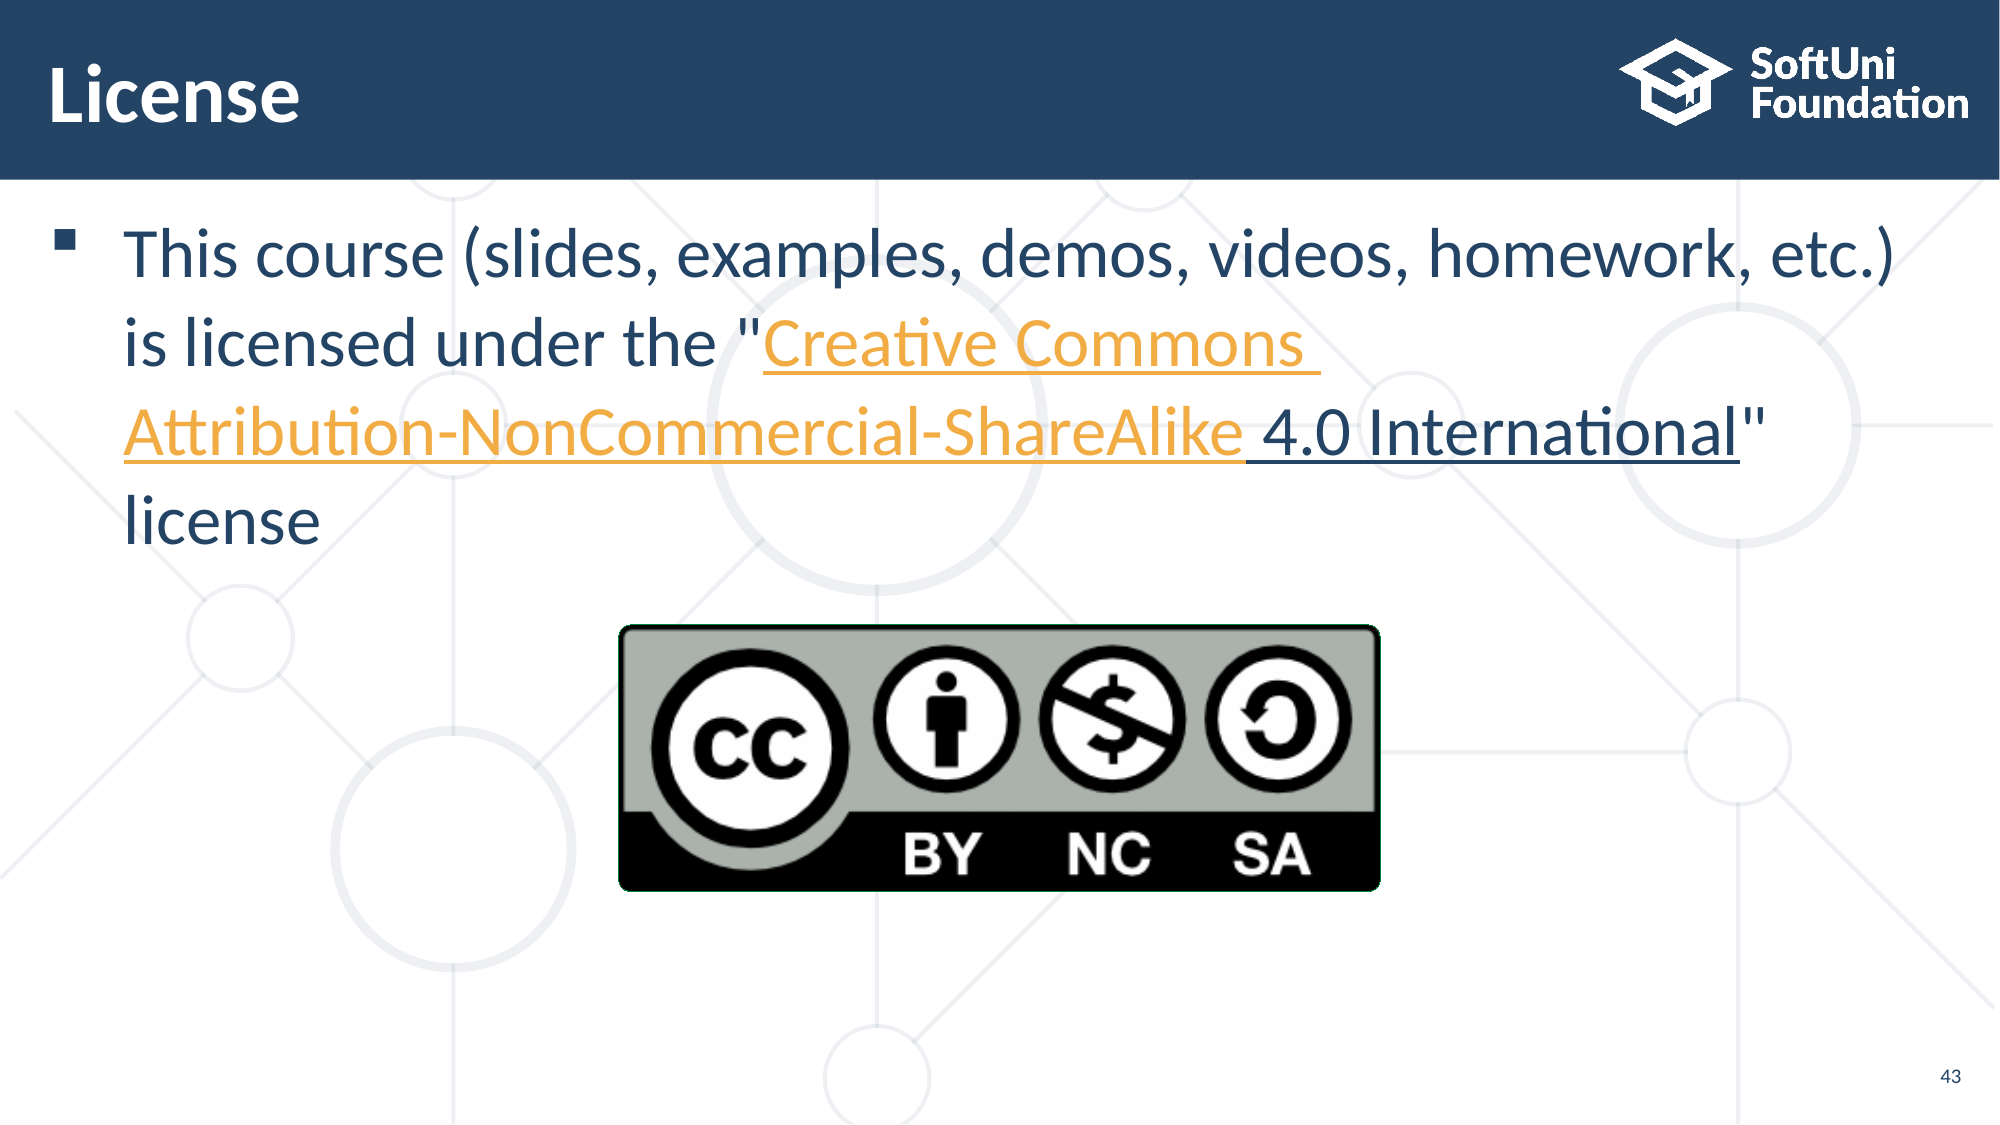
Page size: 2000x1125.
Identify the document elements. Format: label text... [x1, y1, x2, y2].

list This course (slides, examples, demos, videos, homework, etc.) is licensed under the "Creative Commons Attribution-NonCommercial-ShareAlike 4.0 International" license [31, 196, 1970, 1050]
picture [1618, 38, 1968, 126]
slide_number 43 [1896, 1049, 1968, 1101]
title License [31, 16, 1591, 162]
picture [618, 624, 1381, 892]
